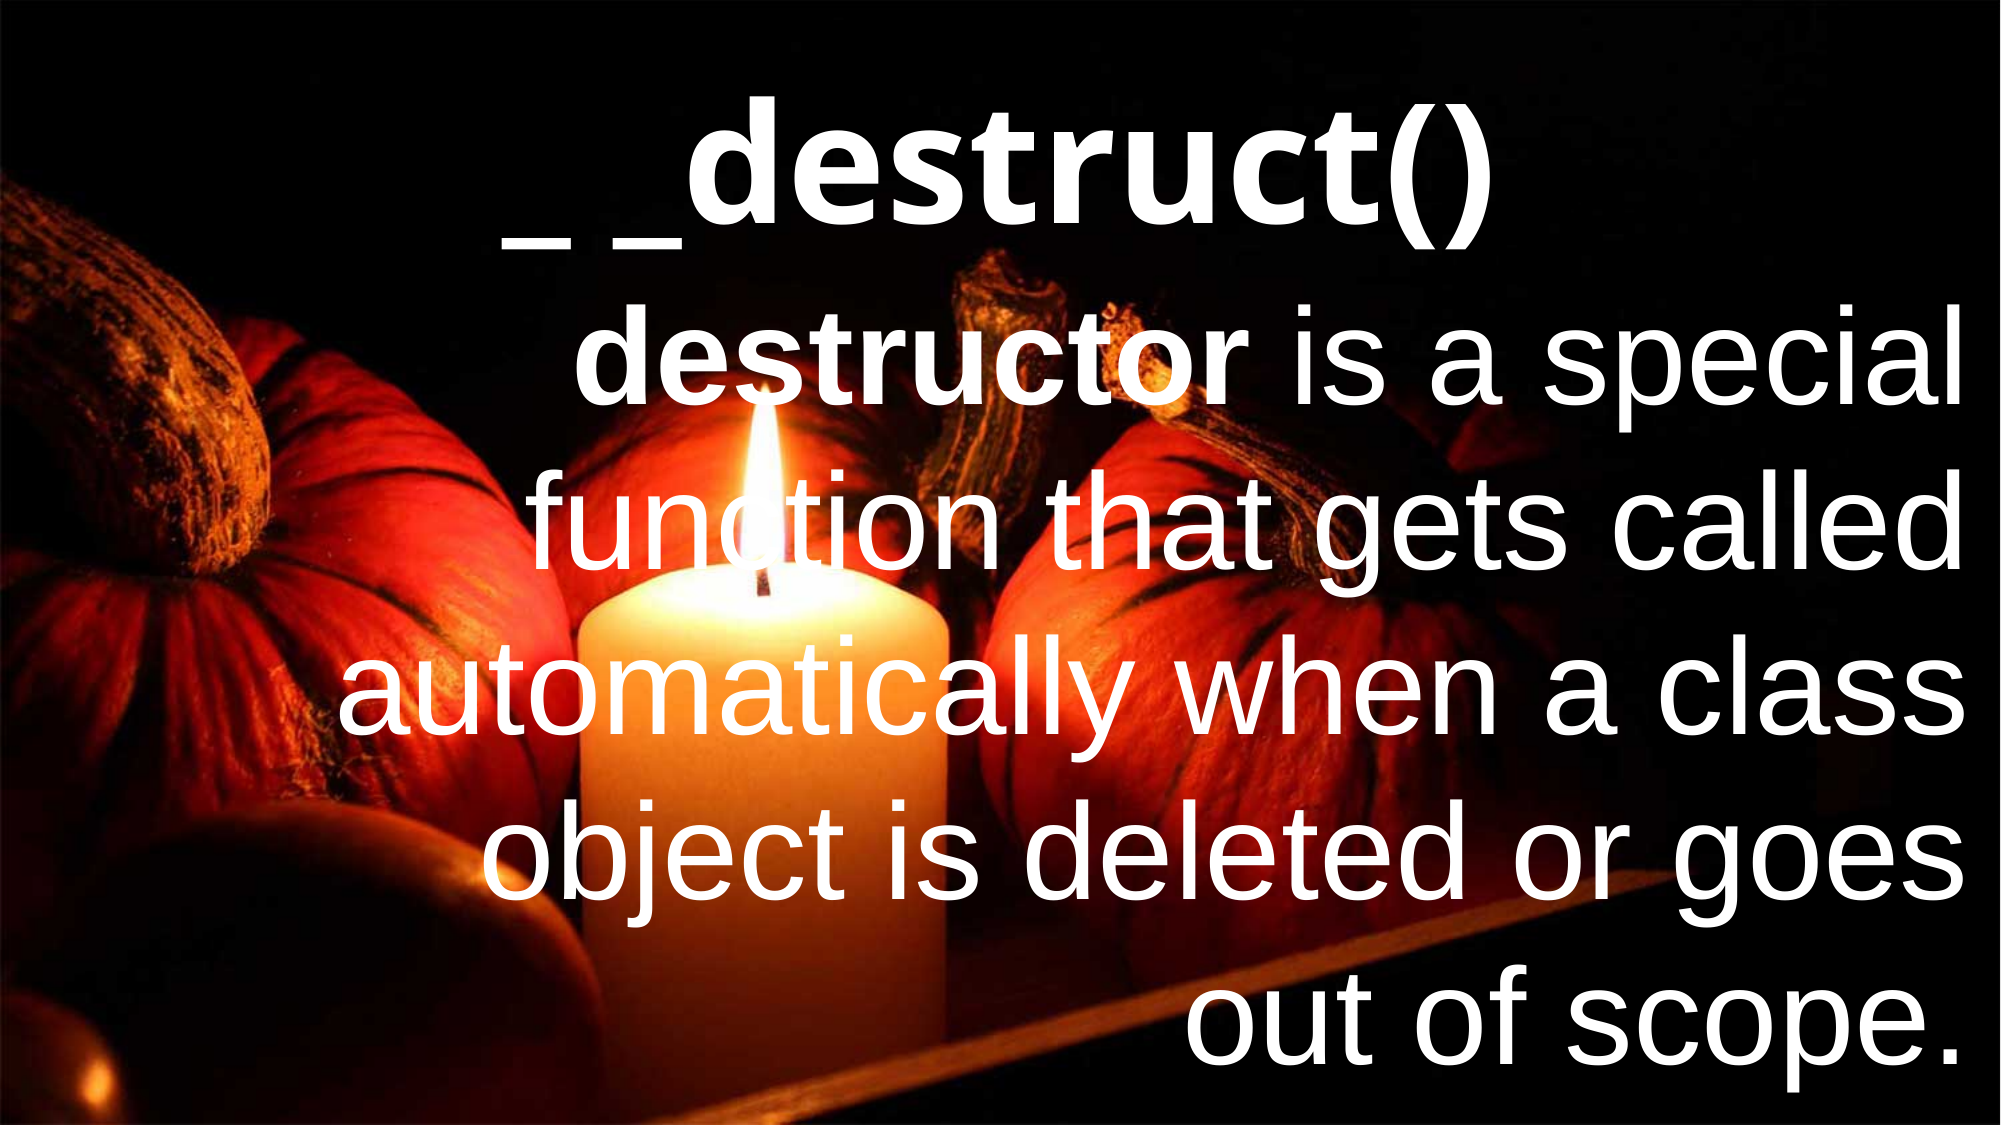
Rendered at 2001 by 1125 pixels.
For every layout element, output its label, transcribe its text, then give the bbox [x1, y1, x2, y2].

text_box _ _destruct() [174, 49, 1826, 265]
text_box destructor is a special function that gets called automatically when a class object is deleted or goes out of scope. [311, 259, 1985, 1100]
picture [0, 0, 2001, 1125]
